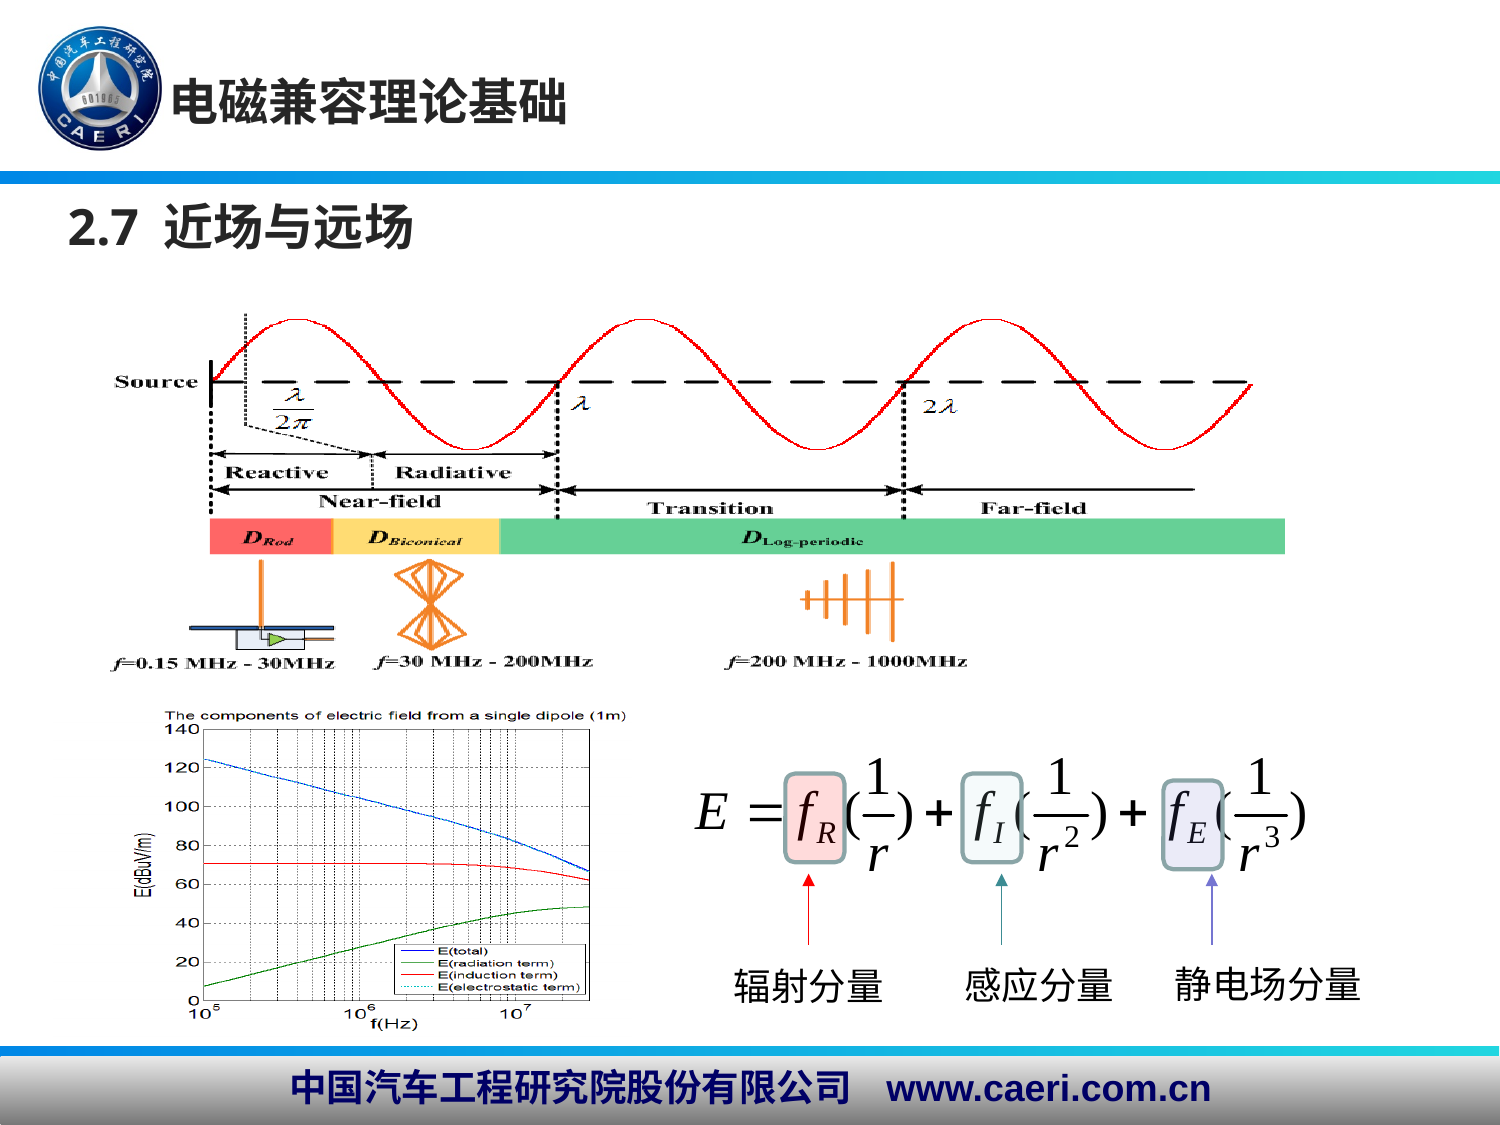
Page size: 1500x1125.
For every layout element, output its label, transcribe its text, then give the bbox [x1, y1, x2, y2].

text_box 感应分量 [949, 954, 1130, 1015]
text_box 辐射分量 [718, 955, 899, 1016]
text_box 2.7 近场与远场 [53, 188, 896, 263]
text_box 静电场分量 [1160, 953, 1378, 1014]
picture [52, 703, 633, 1037]
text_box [685, 742, 1318, 884]
picture [101, 306, 1295, 672]
text_box 电磁兼容理论基础 [153, 50, 1317, 151]
picture [35, 23, 164, 153]
